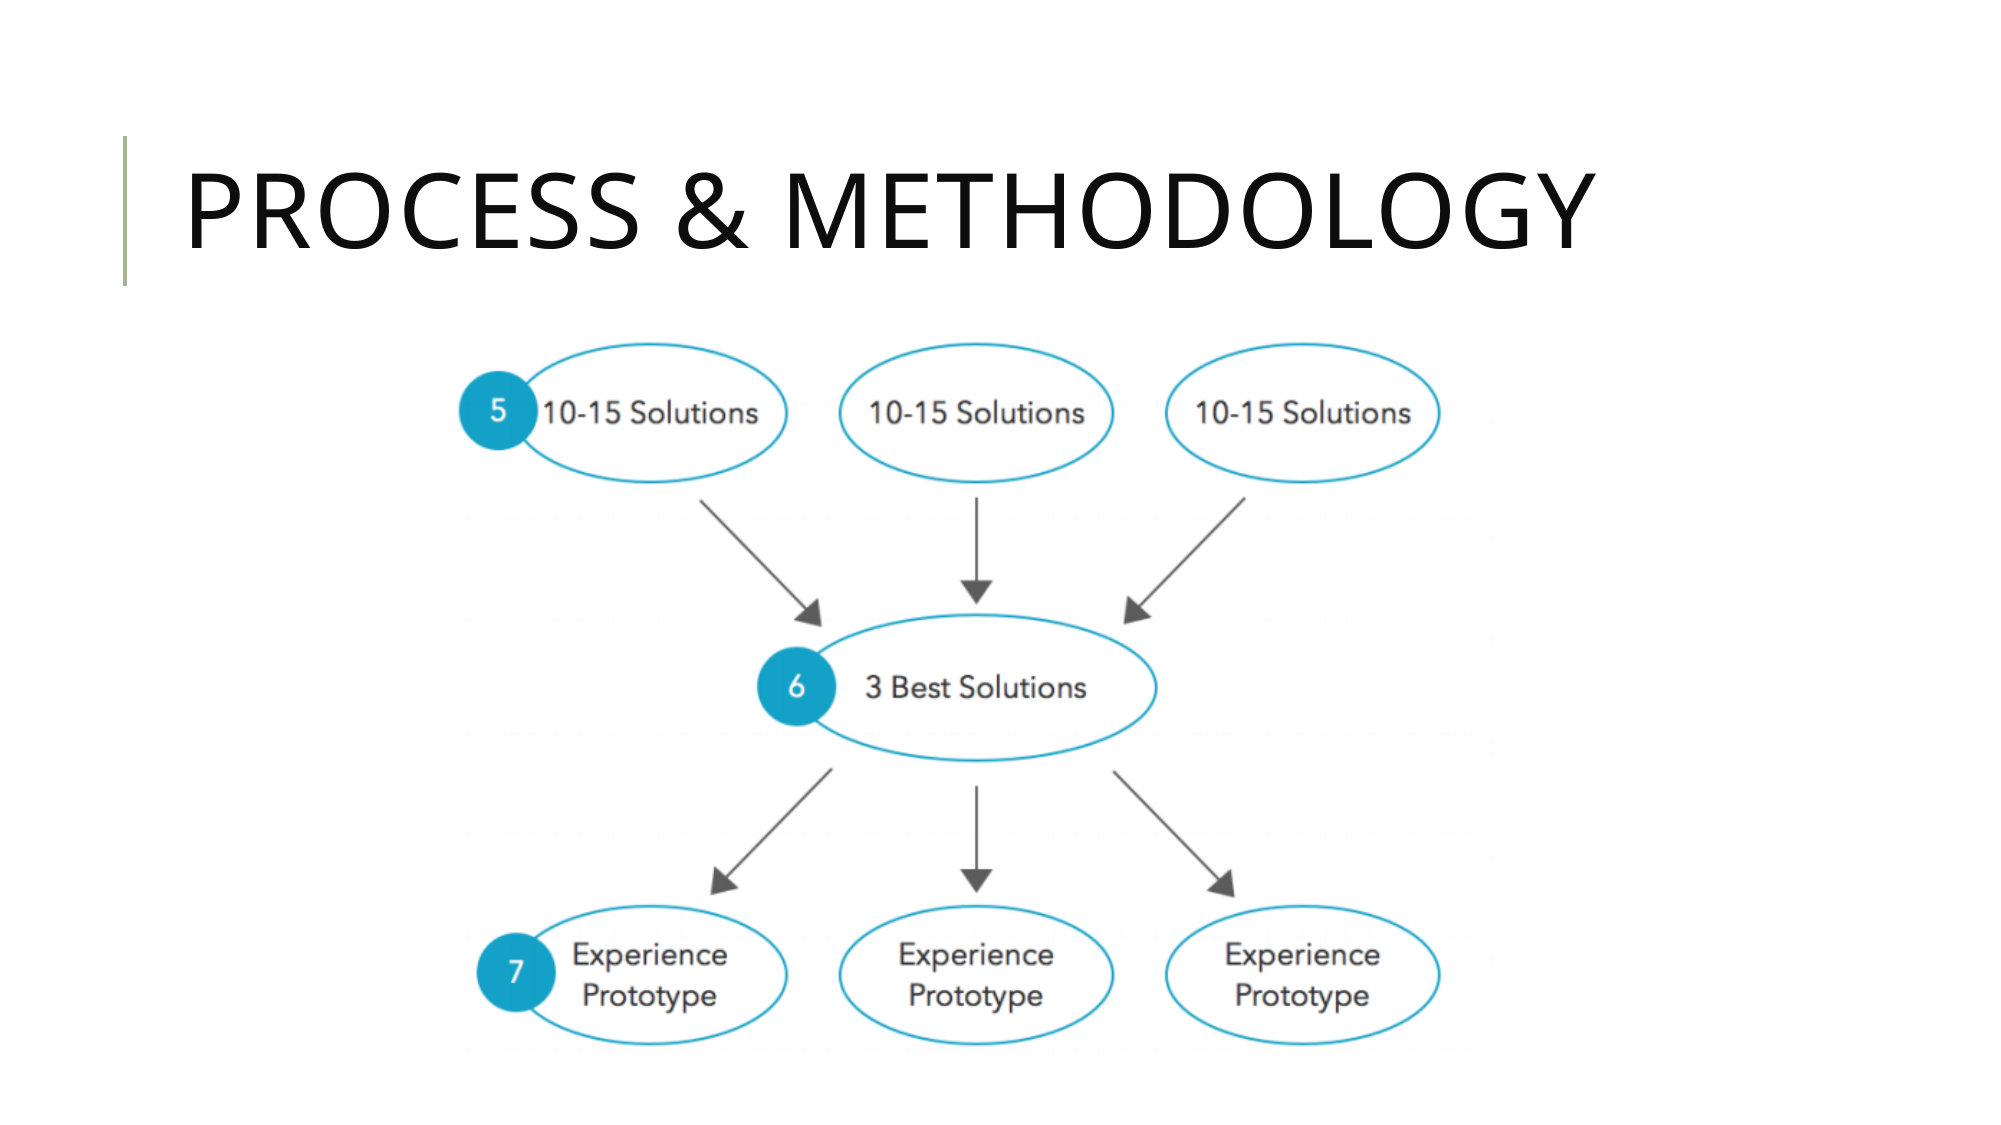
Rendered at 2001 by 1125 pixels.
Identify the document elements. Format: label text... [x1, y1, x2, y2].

title Process & methodology [168, 96, 1763, 342]
picture [451, 341, 1564, 1058]
